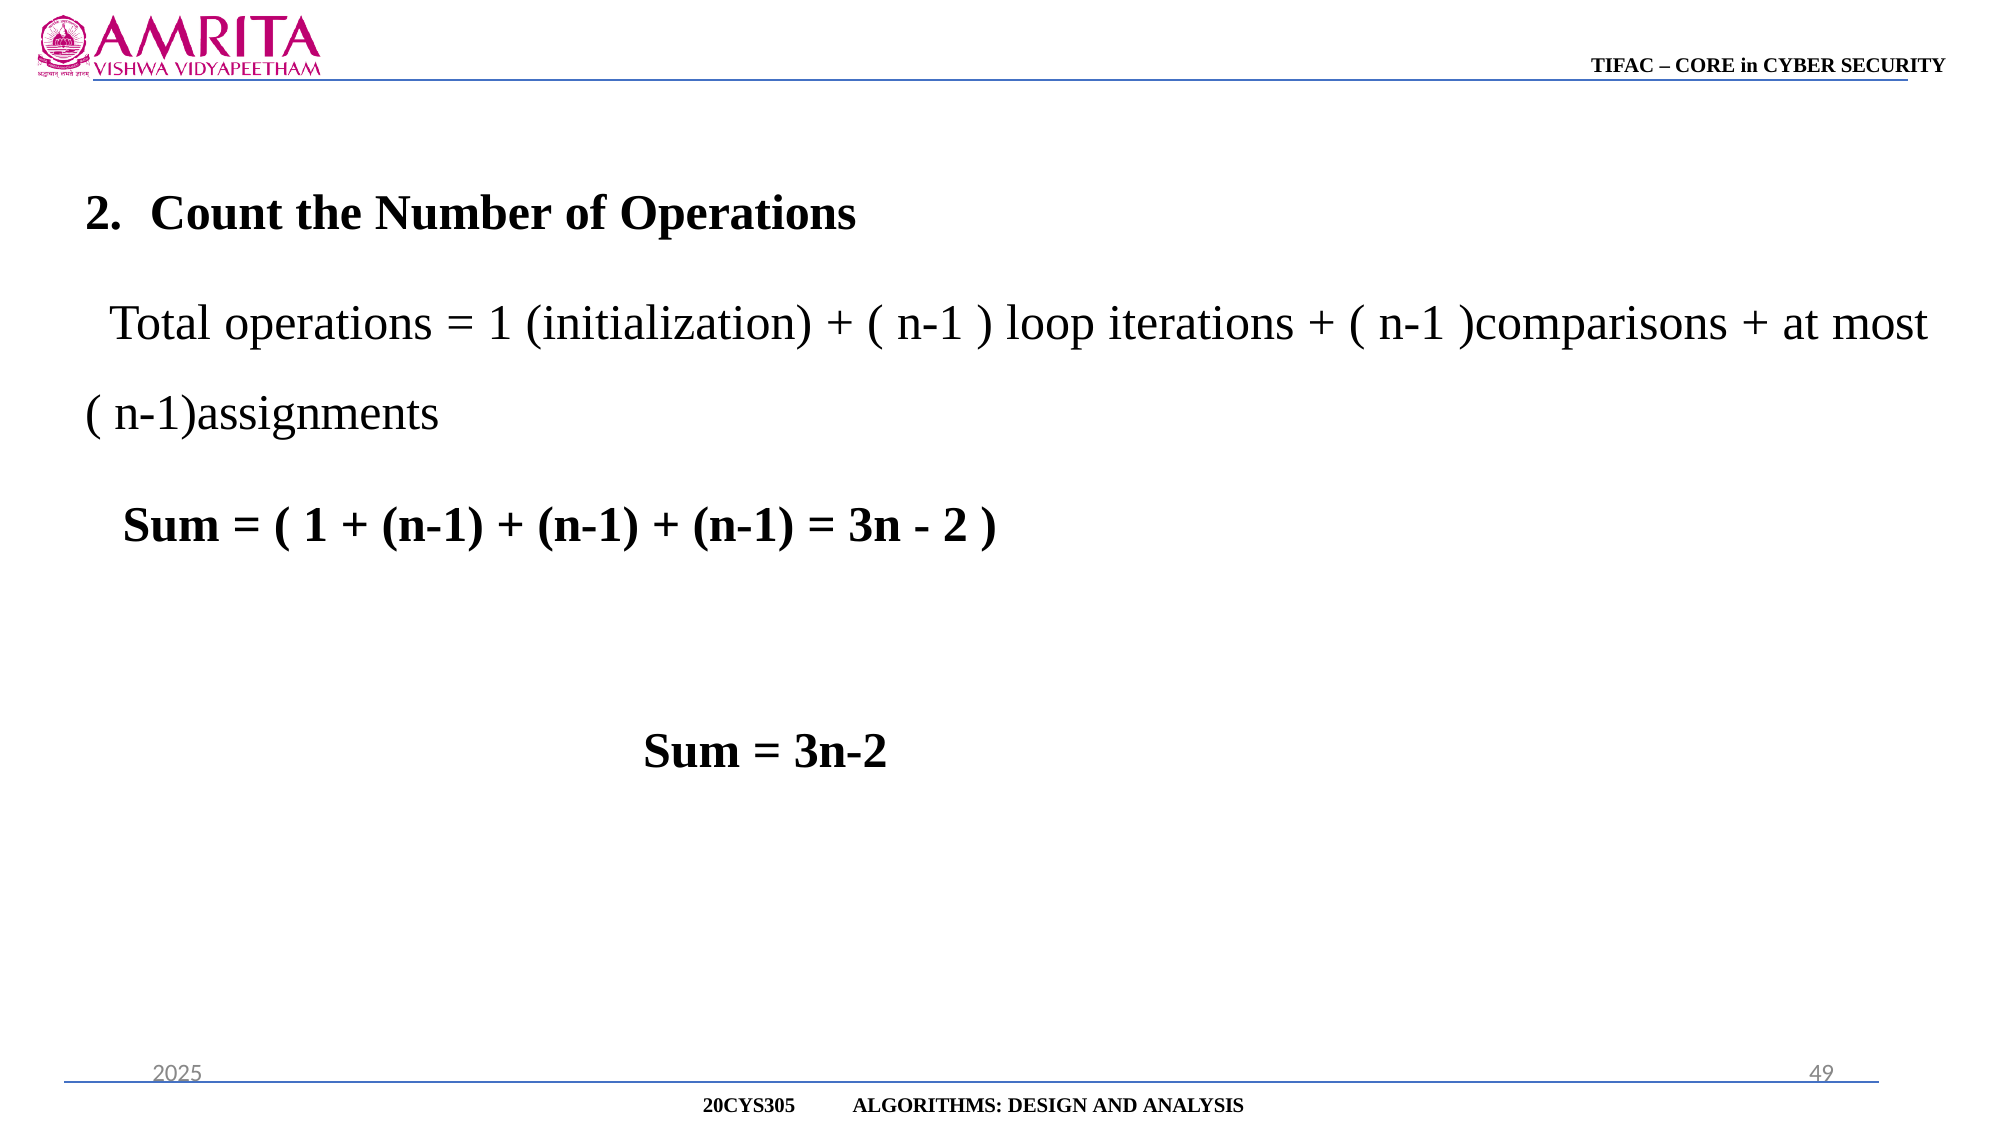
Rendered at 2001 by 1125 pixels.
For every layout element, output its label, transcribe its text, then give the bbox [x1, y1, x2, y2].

text_box TIFAC – CORE in CYBER SECURITY [1589, 49, 1952, 77]
title 2. Count the Number of Operations [83, 177, 859, 257]
slide_number 2025 [150, 1060, 273, 1125]
text_box Sum = 3n-2 [641, 715, 891, 778]
picture [36, 13, 322, 79]
text_box Total operations = 1 (initialization) + ( n-1 ) loop iterations + ( n-1 )comparisons + at most ( n-1)assignments Sum = ( 1 + (n-1) + (n-1) + (n-1) = 3n - 2 ) [83, 257, 1935, 551]
footer 20CYS305 [700, 1091, 799, 1125]
text_box ALGORITHMS: DESIGN AND ANALYSIS [850, 1091, 1253, 1117]
slide_number 49 [1807, 1060, 1856, 1125]
